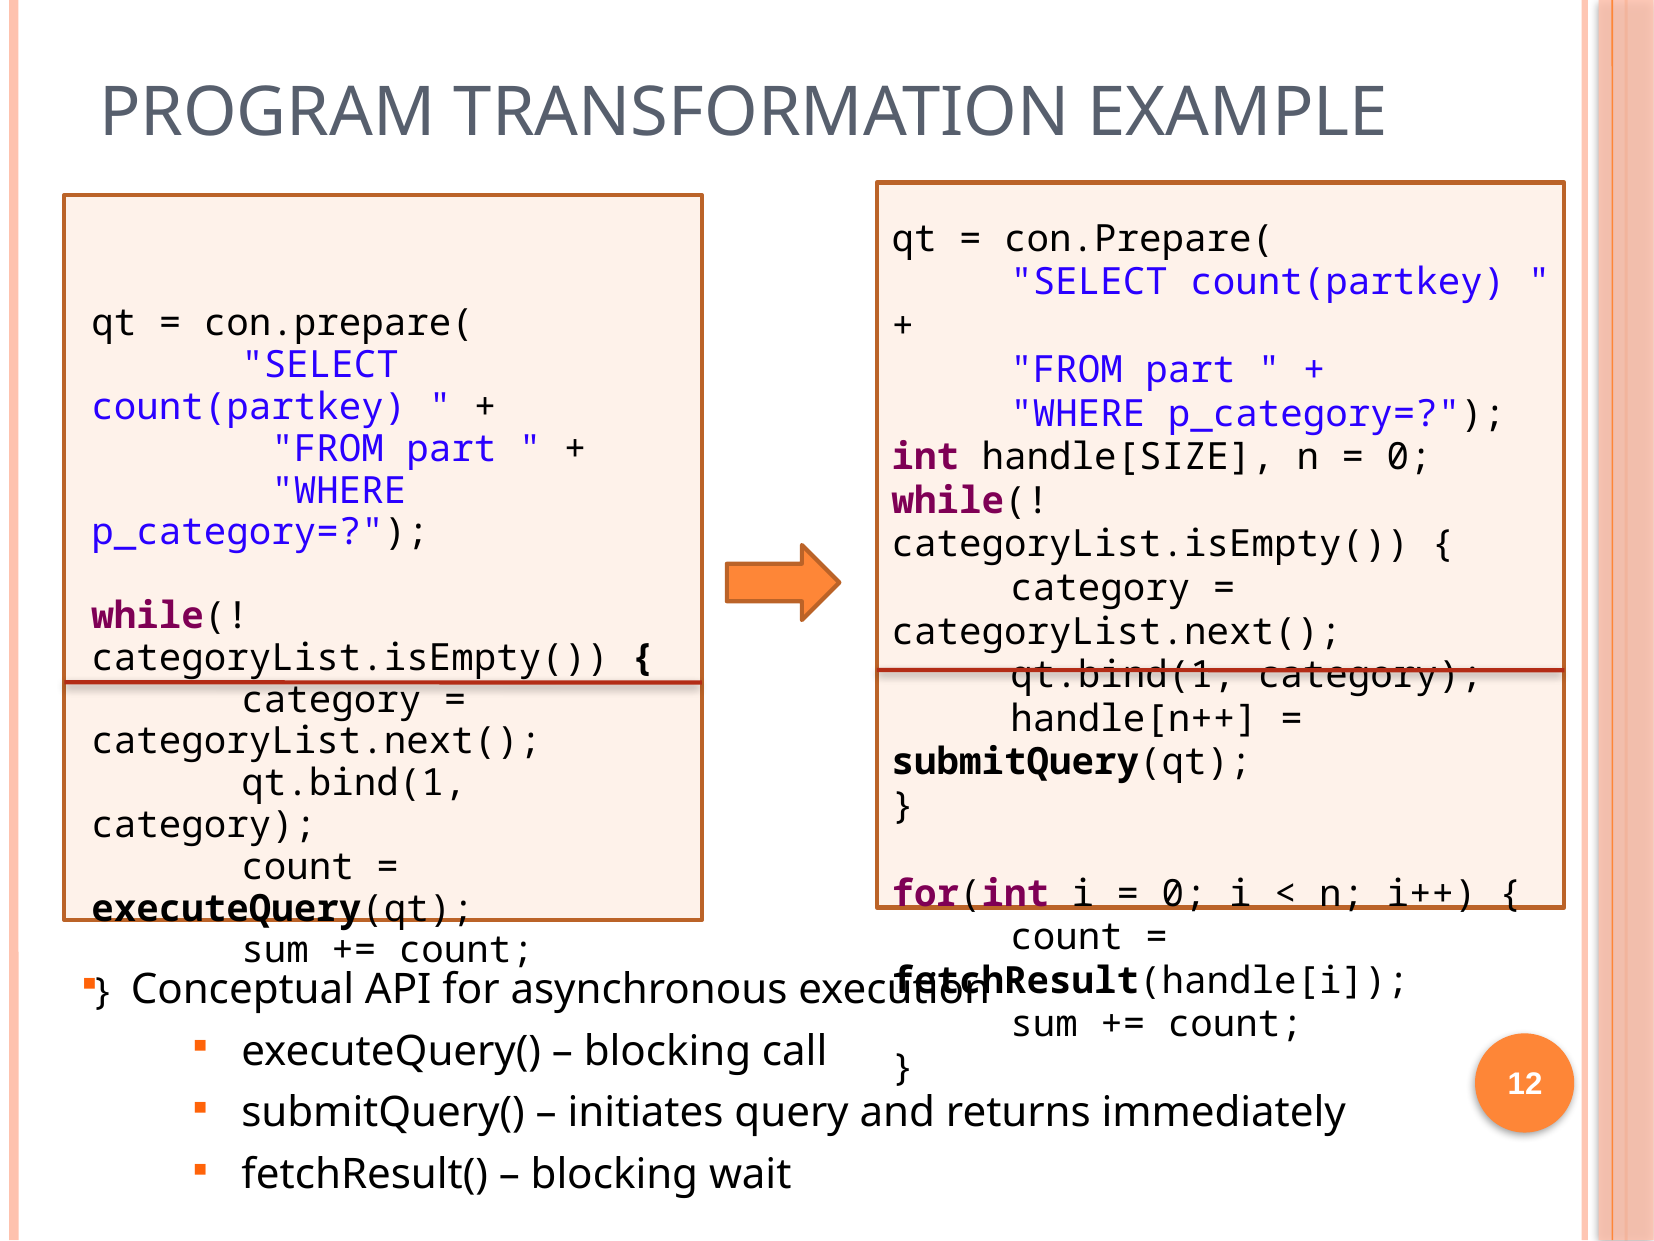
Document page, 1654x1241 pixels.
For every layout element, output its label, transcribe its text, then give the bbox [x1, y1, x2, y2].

text_box qt = con.Prepare( "SELECT count(partkey) " + "FROM part " + "WHERE p_category=?"); int handle[SIZE], n = 0; while(!categoryList.isEmpty()) { category = categoryList.next(); qt.bind(1, category); handle[n++] = submitQuery(qt); } for(int i = 0; i < n; i++) { count = fetchResult(handle[i]); sum += count; } [876, 207, 1577, 921]
text_box qt = con.prepare( "SELECT count(partkey) " + "FROM part " + "WHERE p_category=?"); while(!categoryList.isEmpty()) { category = categoryList.next(); qt.bind(1, category); count = executeQuery(qt); sum += count; } [76, 695, 690, 957]
text_box qt = con.prepare( "SELECT count(partkey) " + "FROM part " + "WHERE p_category=?"); while(!categoryList.isEmpty()) { category = categoryList.next(); qt.bind(1, category); count = executeQuery(qt); sum += count; } [76, 294, 690, 677]
text_box Conceptual API for asynchronous execution executeQuery() – blocking call submitQuery() – initiates query and returns immediately fetchResult() – blocking wait [51, 957, 1540, 1208]
text_box [62, 193, 704, 680]
text_box [875, 180, 1566, 667]
title Program Transformation Example [82, 49, 1434, 158]
text_box [690, 693, 704, 922]
slide_number 12 [1470, 1036, 1581, 1132]
text_box [724, 543, 842, 622]
text_box [62, 693, 76, 922]
